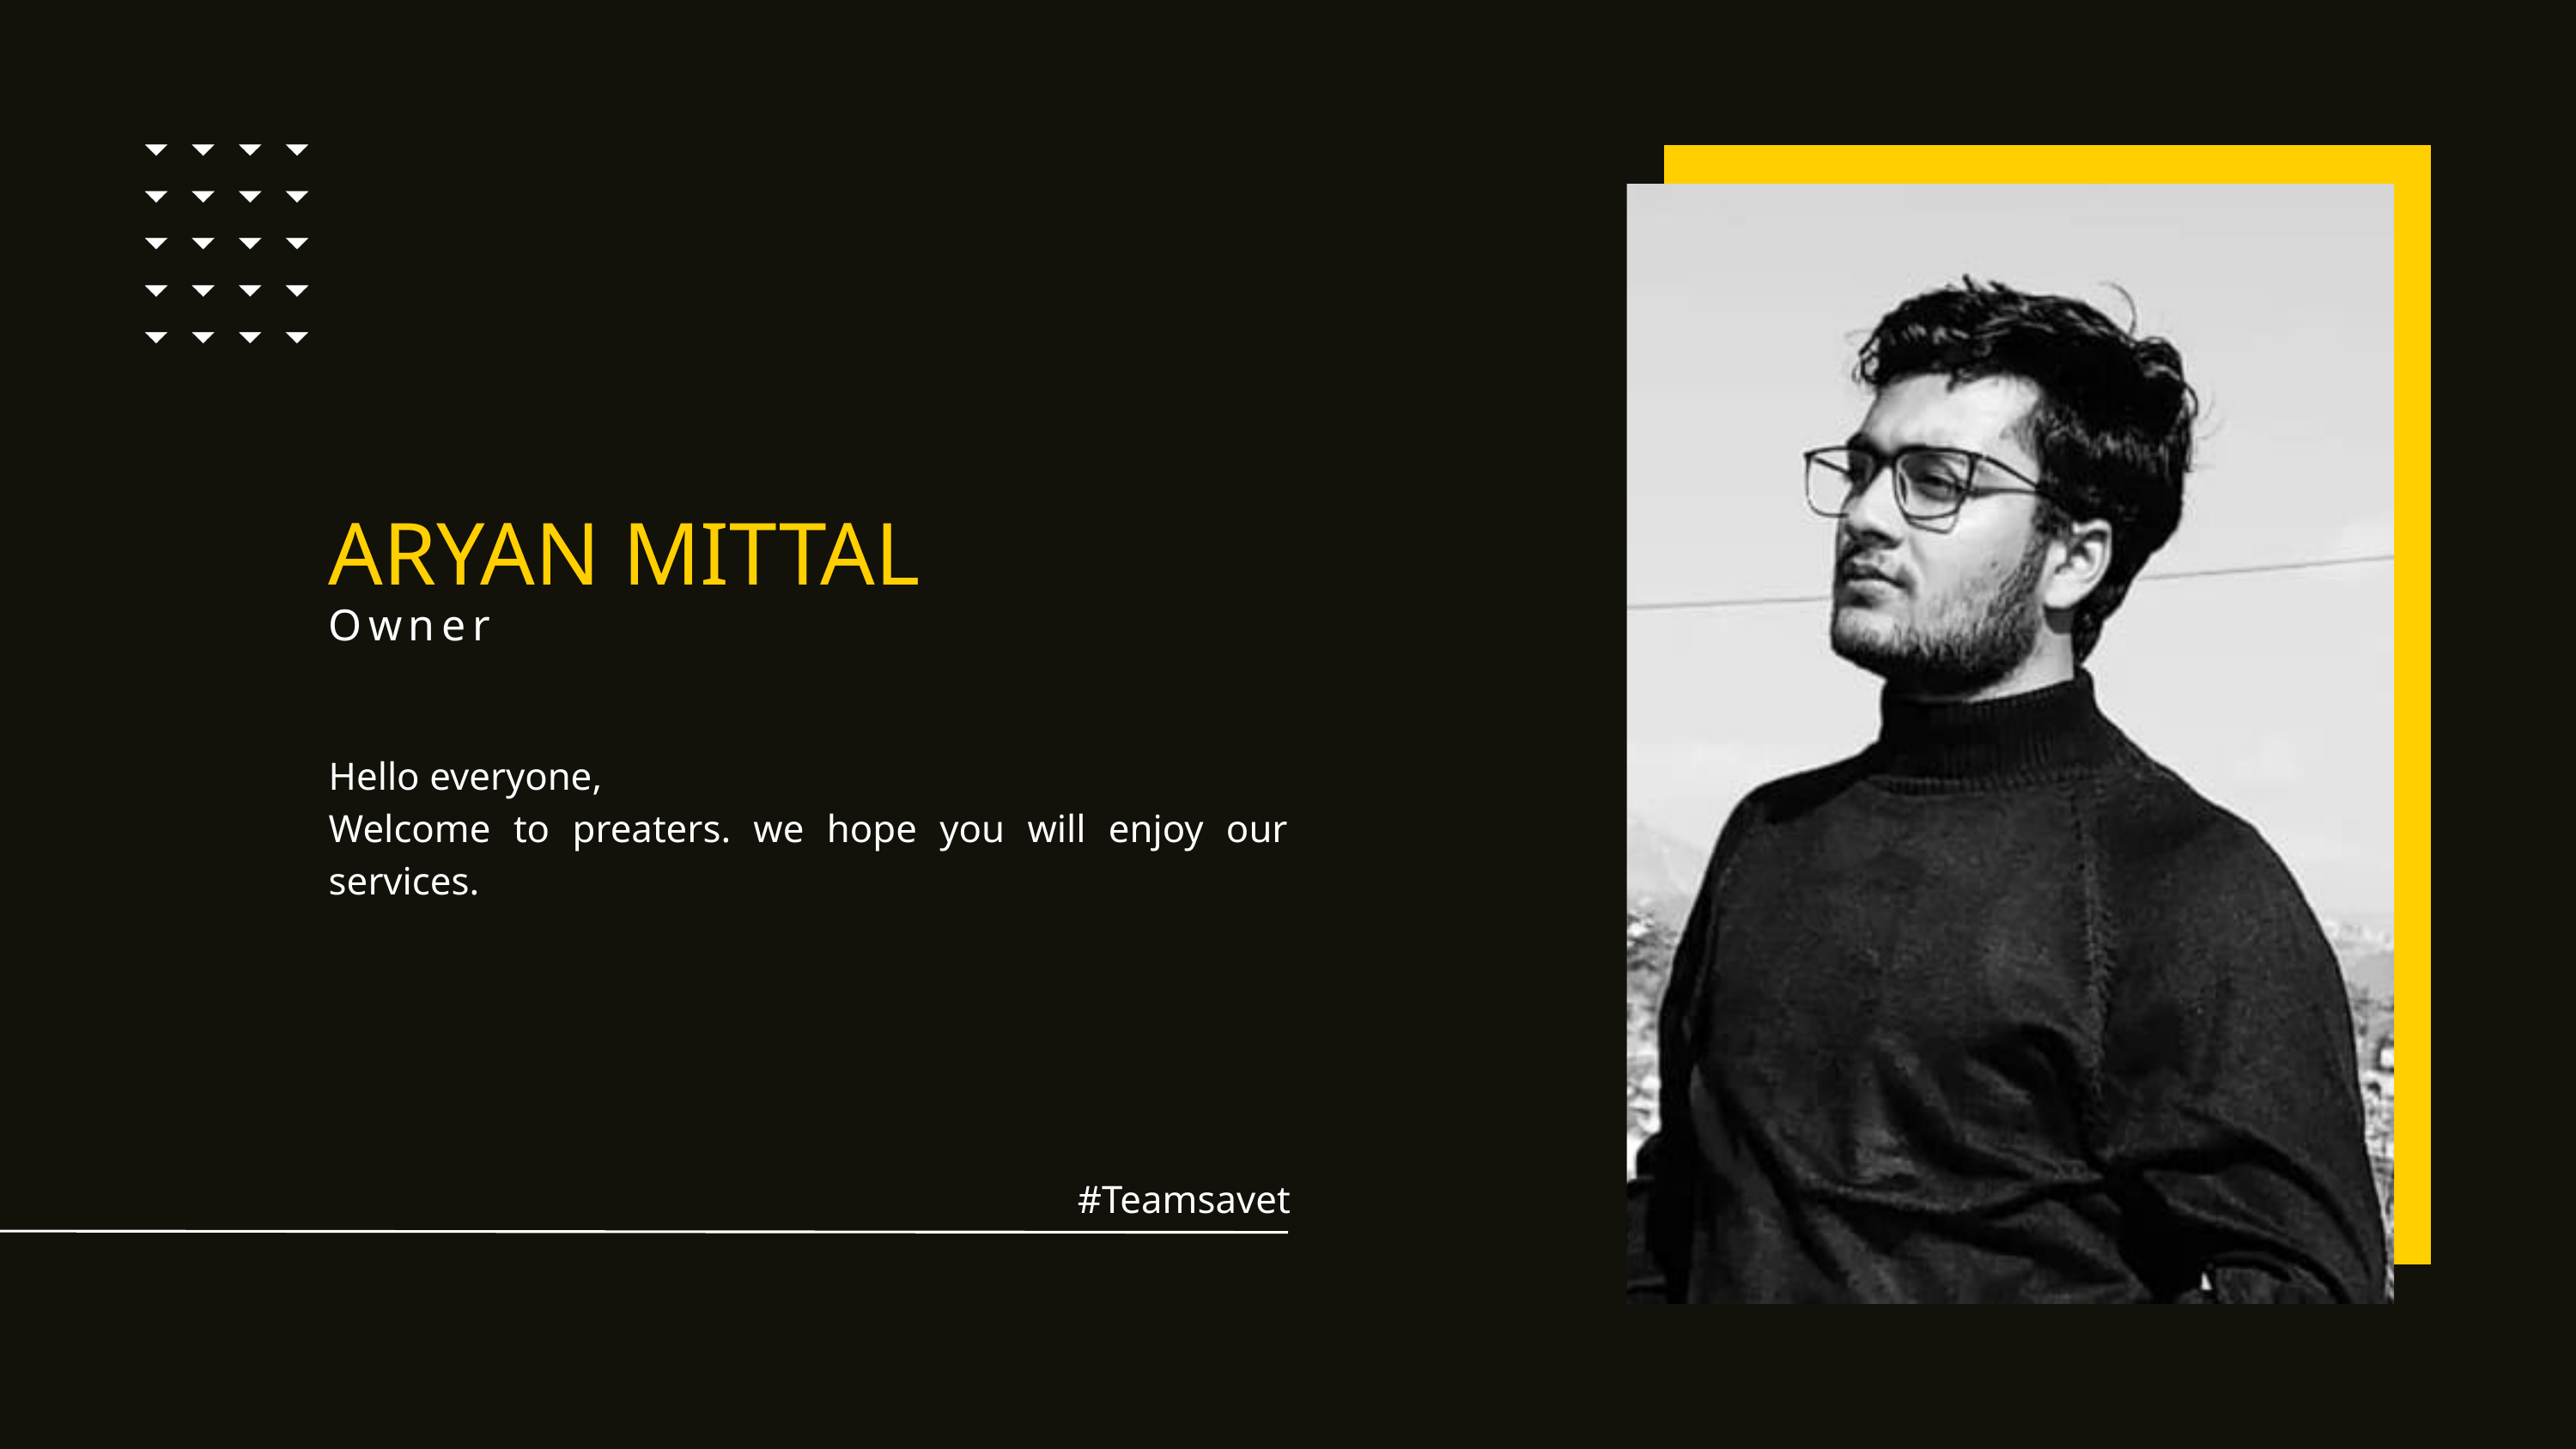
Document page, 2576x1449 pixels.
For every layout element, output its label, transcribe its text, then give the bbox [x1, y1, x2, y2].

text_box ARYAN MITTAL [328, 482, 1219, 602]
text_box Hello everyone, Welcome to preaters. we hope you will enjoy our services. [328, 744, 1288, 903]
picture [144, 144, 311, 343]
text_box Owner [328, 589, 715, 650]
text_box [1626, 184, 2395, 1304]
text_box #Teamsavet [854, 1167, 1291, 1221]
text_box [1663, 144, 2432, 1264]
